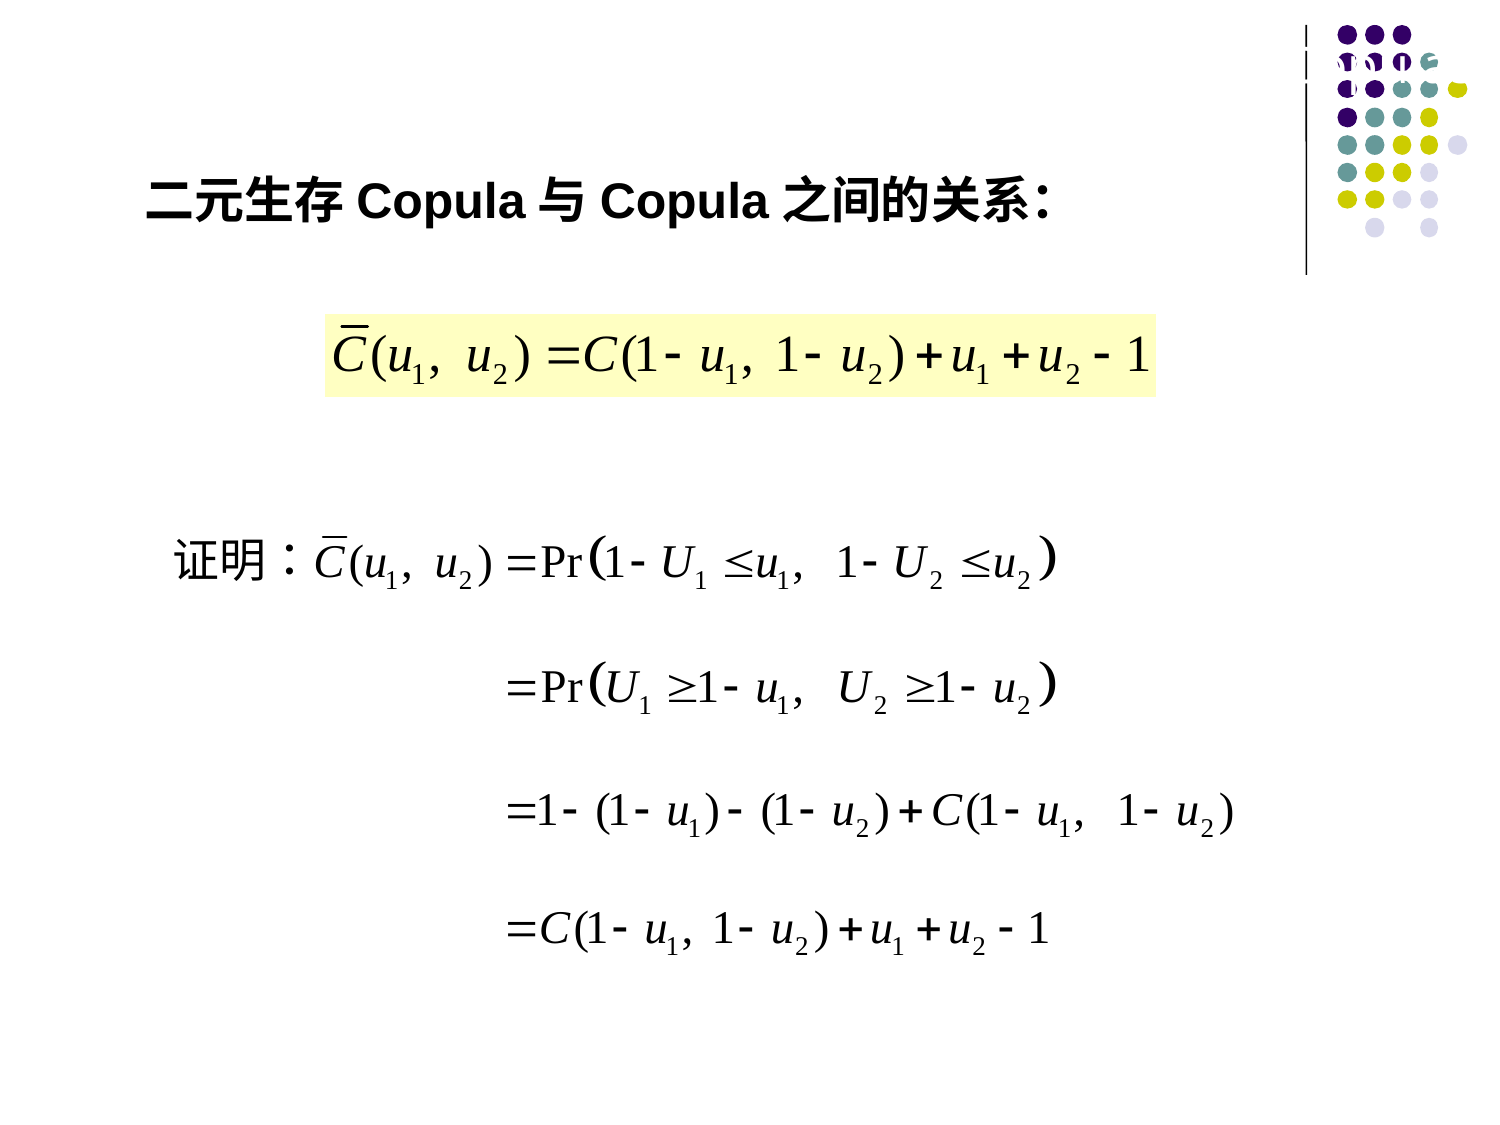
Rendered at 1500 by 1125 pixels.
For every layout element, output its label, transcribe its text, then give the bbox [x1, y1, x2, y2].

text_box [166, 526, 1245, 965]
text_box 4.4 Properties of Copulas [858, 25, 1490, 101]
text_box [324, 314, 1157, 398]
text_box 二元生存Copula与Copula之间的关系： [129, 160, 1096, 236]
